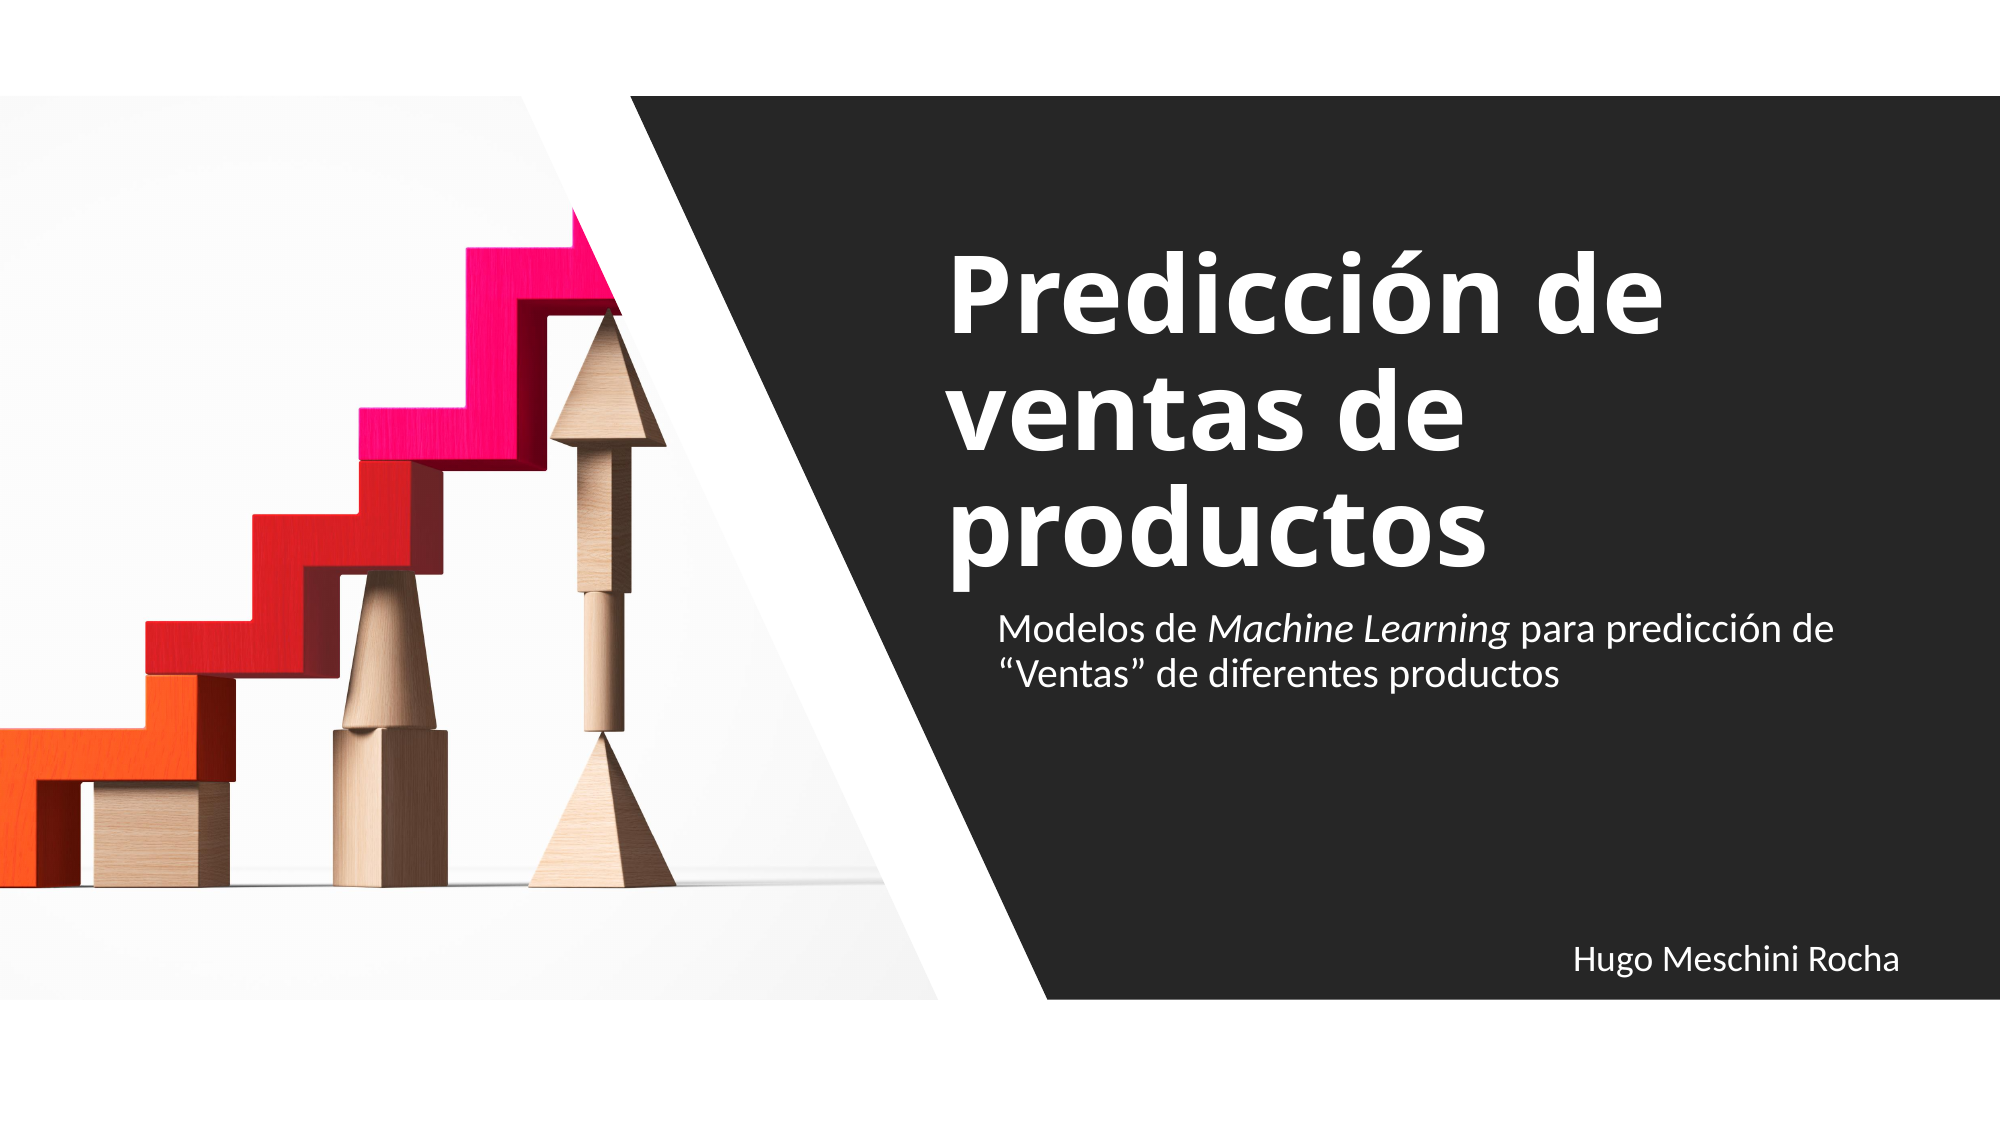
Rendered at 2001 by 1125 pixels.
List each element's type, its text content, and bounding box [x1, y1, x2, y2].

picture [0, 95, 939, 1000]
subtitle Modelos de Machine Learning para predicción de “Ventas” de diferentes productos [982, 598, 1863, 749]
title Predicción de ventas de productos [939, 231, 1863, 598]
text_box Hugo Meschini Rocha [1443, 926, 1916, 987]
text_box [628, 94, 2000, 1001]
